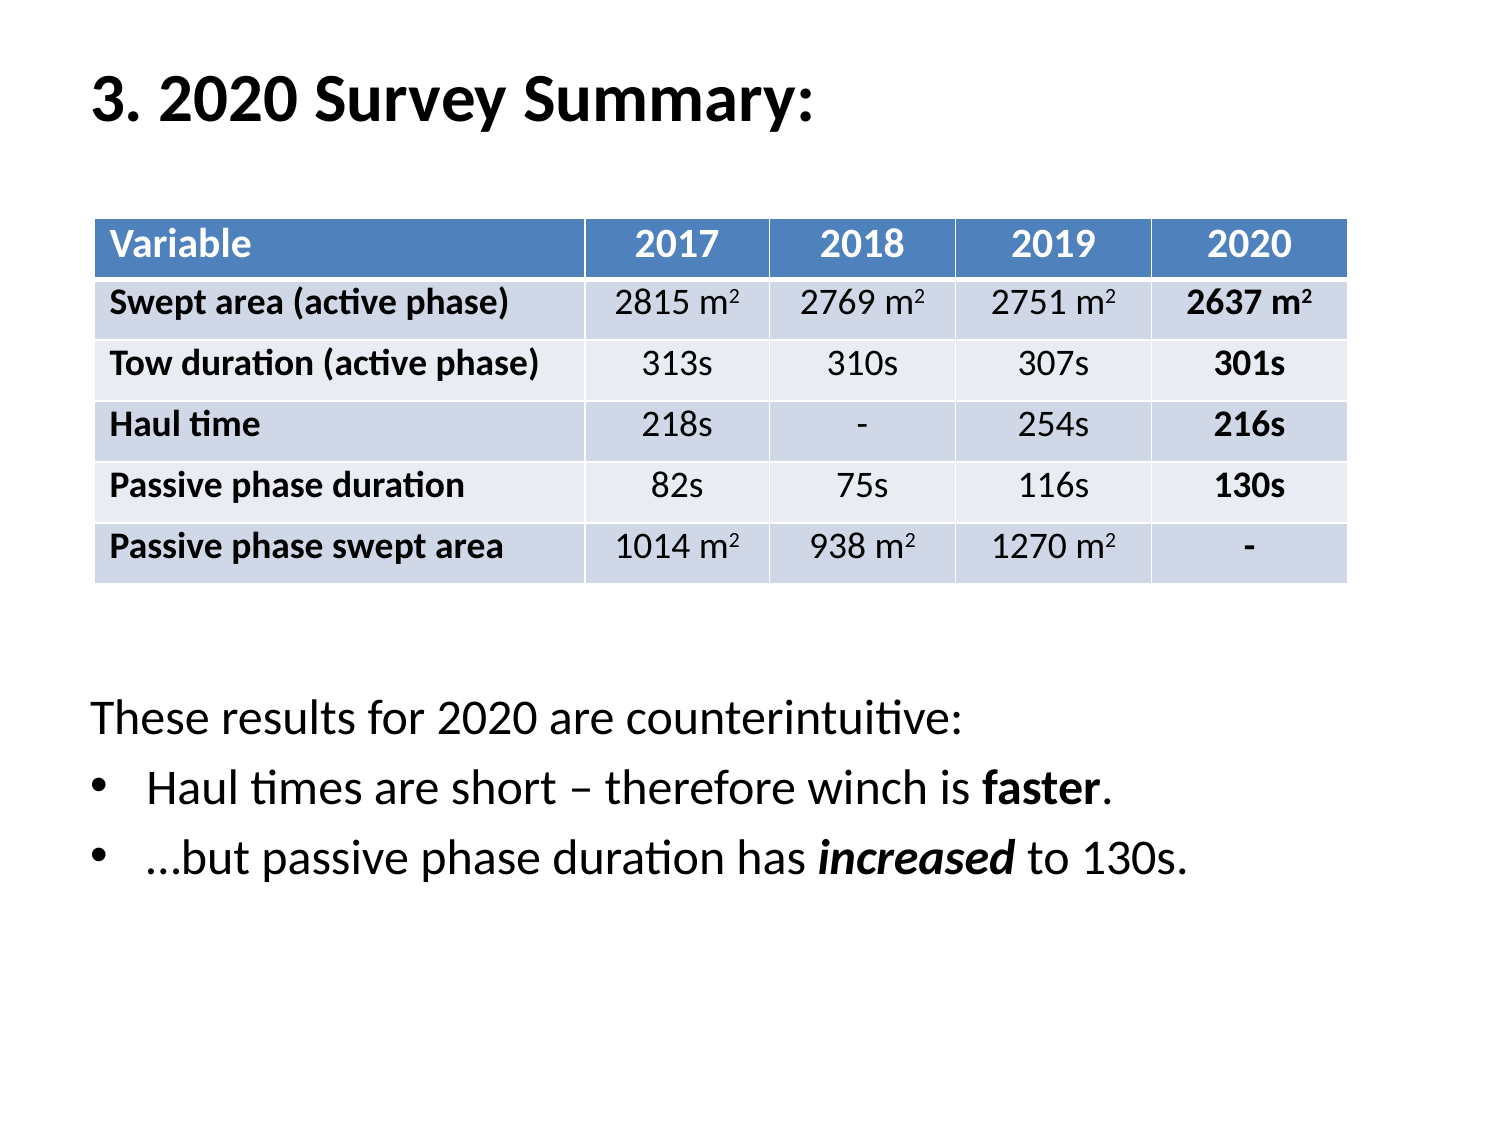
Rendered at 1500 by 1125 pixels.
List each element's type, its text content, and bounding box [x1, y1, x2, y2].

table_cell - [1152, 524, 1347, 583]
title 3. 2020 Survey Summary: [75, 45, 1425, 144]
table_cell 75s [770, 463, 955, 522]
table_header 2018 [770, 219, 955, 277]
table_cell 1270 m2 [956, 524, 1151, 583]
list These results for 2020 are counterintuitive: Haul times are short – therefore winch is faster. …but passive phase duration has increased to 130s. [75, 676, 1425, 927]
table_cell 2751 m2 [956, 282, 1151, 339]
table_cell 116s [956, 463, 1151, 522]
table_cell 1014 m2 [586, 524, 769, 583]
table_header 2017 [586, 219, 769, 277]
table_header 2020 [1152, 219, 1347, 277]
table_cell Swept area (active phase) [95, 282, 584, 339]
table_cell 82s [586, 463, 769, 522]
table_cell 938 m2 [770, 524, 955, 583]
table_cell 254s [956, 402, 1151, 461]
table_cell 2637 m2 [1152, 282, 1347, 339]
table_cell Passive phase swept area [95, 524, 584, 583]
table_cell - [770, 402, 955, 461]
table_cell 2815 m2 [586, 282, 769, 339]
table_cell 130s [1152, 463, 1347, 522]
table_cell Tow duration (active phase) [95, 341, 584, 400]
table_cell Haul time [95, 402, 584, 461]
table_cell 216s [1152, 402, 1347, 461]
table_header 2019 [956, 219, 1151, 277]
table_cell 301s [1152, 341, 1347, 400]
table_cell 218s [586, 402, 769, 461]
table_header Variable [95, 219, 584, 277]
table_cell 2769 m2 [770, 282, 955, 339]
table_cell 307s [956, 341, 1151, 400]
table_cell 310s [770, 341, 955, 400]
table_cell Passive phase duration [95, 463, 584, 522]
table_cell 313s [586, 341, 769, 400]
